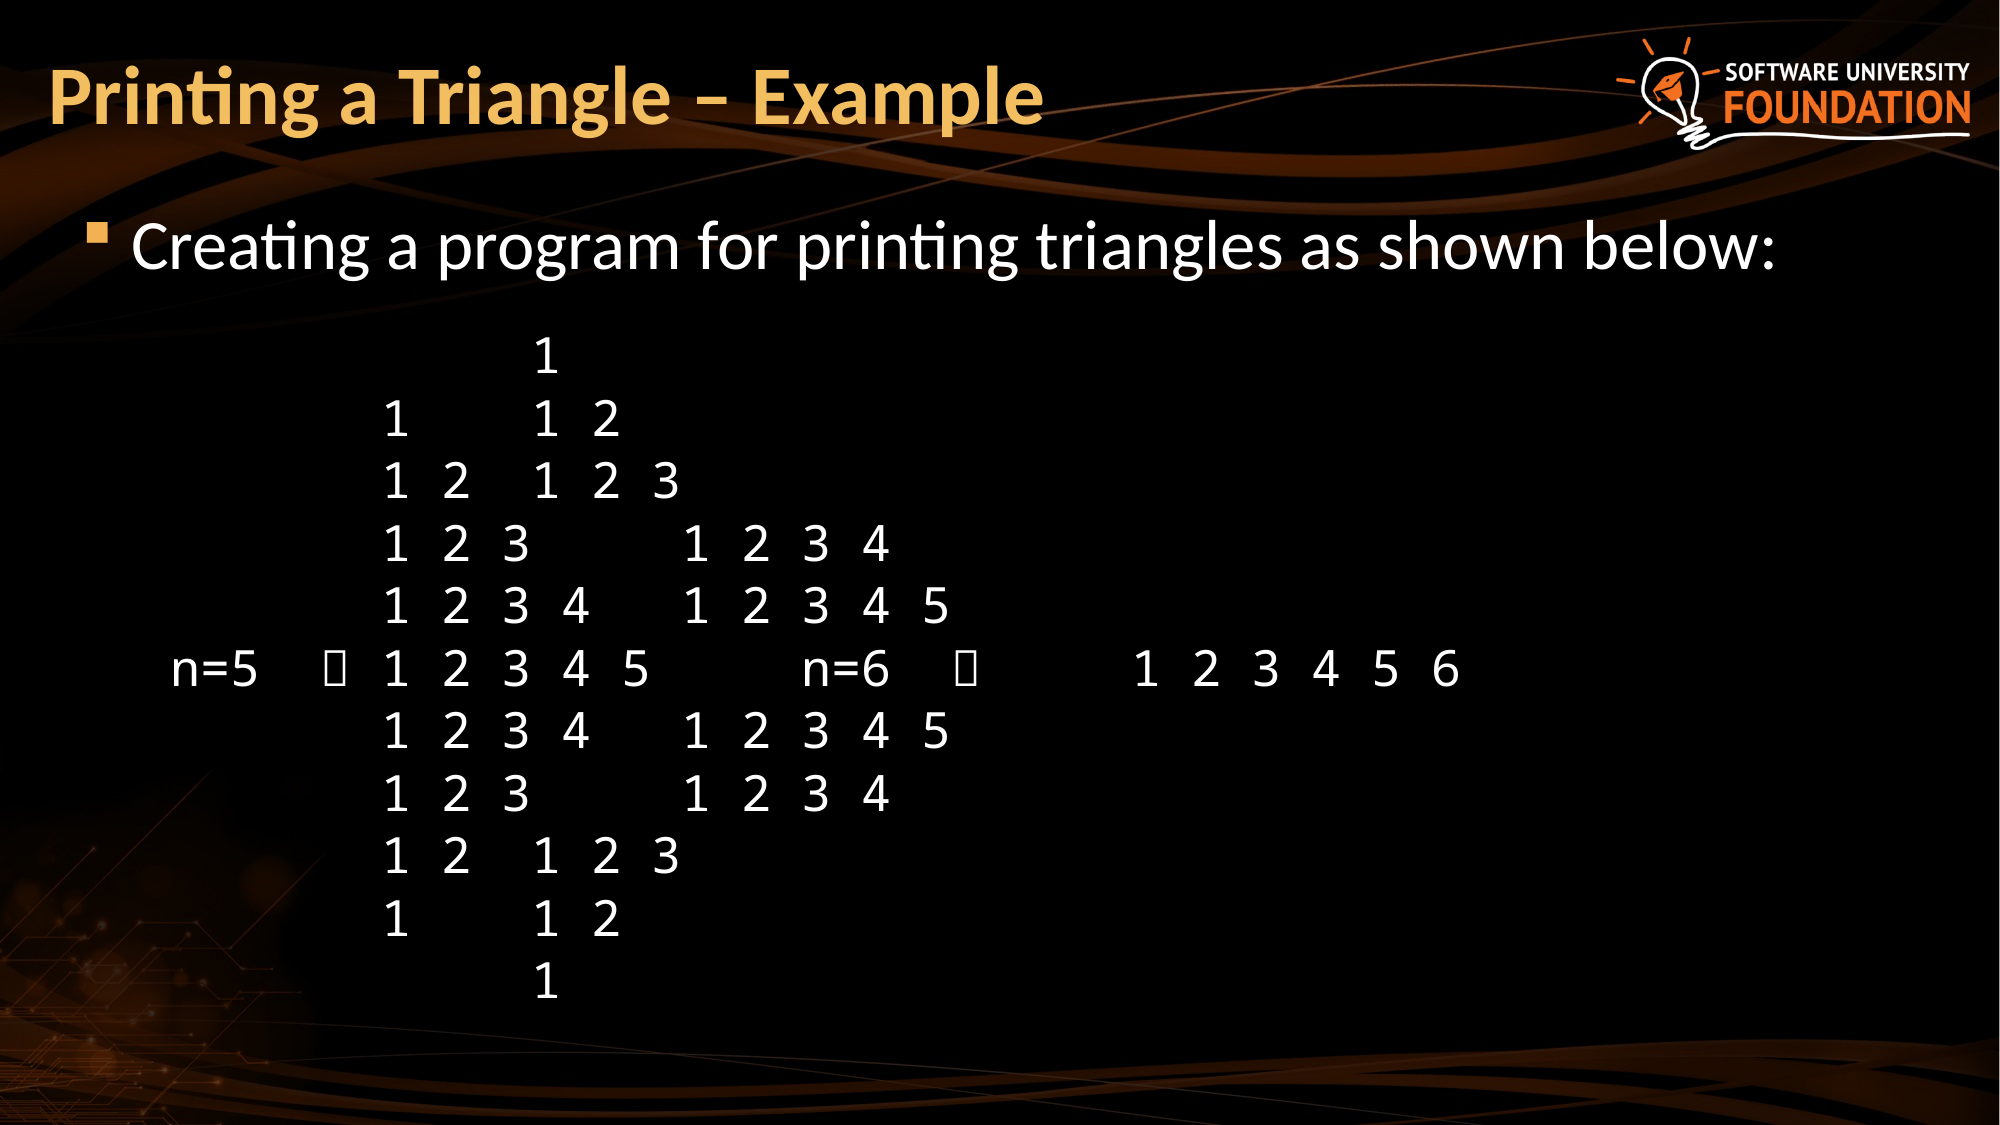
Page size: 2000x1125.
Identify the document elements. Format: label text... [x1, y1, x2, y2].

title Printing a Triangle – Example [30, 6, 1602, 189]
list Creating a program for printing triangles as shown below: 1 1 1 2 1 2 1 2 3 1 2 3 1 2 3 4 1 2 3 4 1 2 3 4 5 n=5  1 2 3 4 5 n=6  1 2 3 4 5 6 1 2 3 4 1 2 3 4 5 1 2 3 1 2 3 4 1 2 1 2 3 1 1 2 1 [63, 188, 1925, 1103]
picture [0, 0, 2000, 1125]
